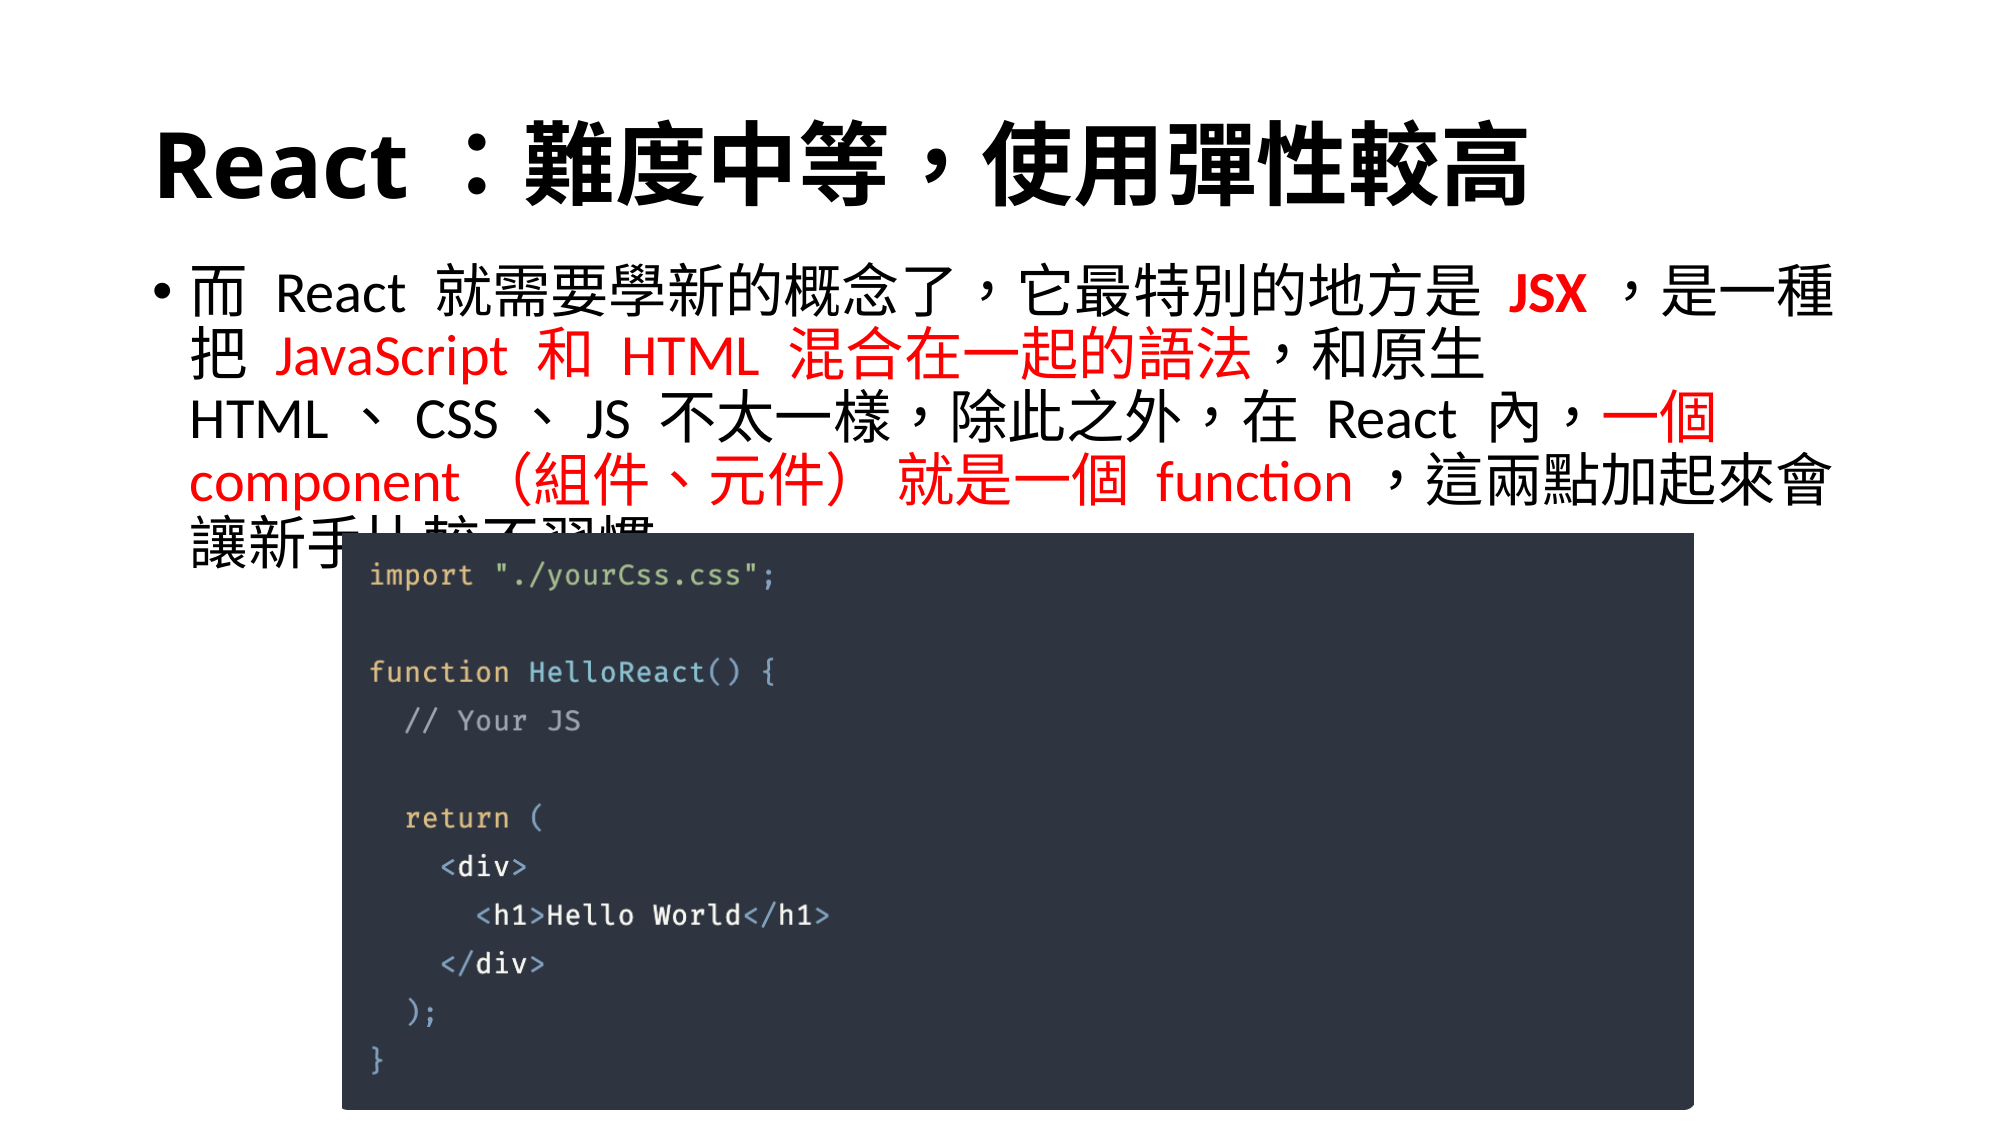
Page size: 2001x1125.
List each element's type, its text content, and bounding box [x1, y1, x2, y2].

picture [342, 533, 1694, 1110]
list 而 React 就需要學新的概念了，它最特別的地方是 JSX，是一種把 JavaScript 和 HTML 混合在一起的語法，和原生 HTML、CSS、JS 不太一樣，除此之外，在 React 內，一個 component（組件、元件） 就是一個 function，這兩點加起來會讓新手比較不習慣。 [137, 254, 1863, 969]
title React：難度中等，使用彈性較高 [137, 59, 1863, 254]
